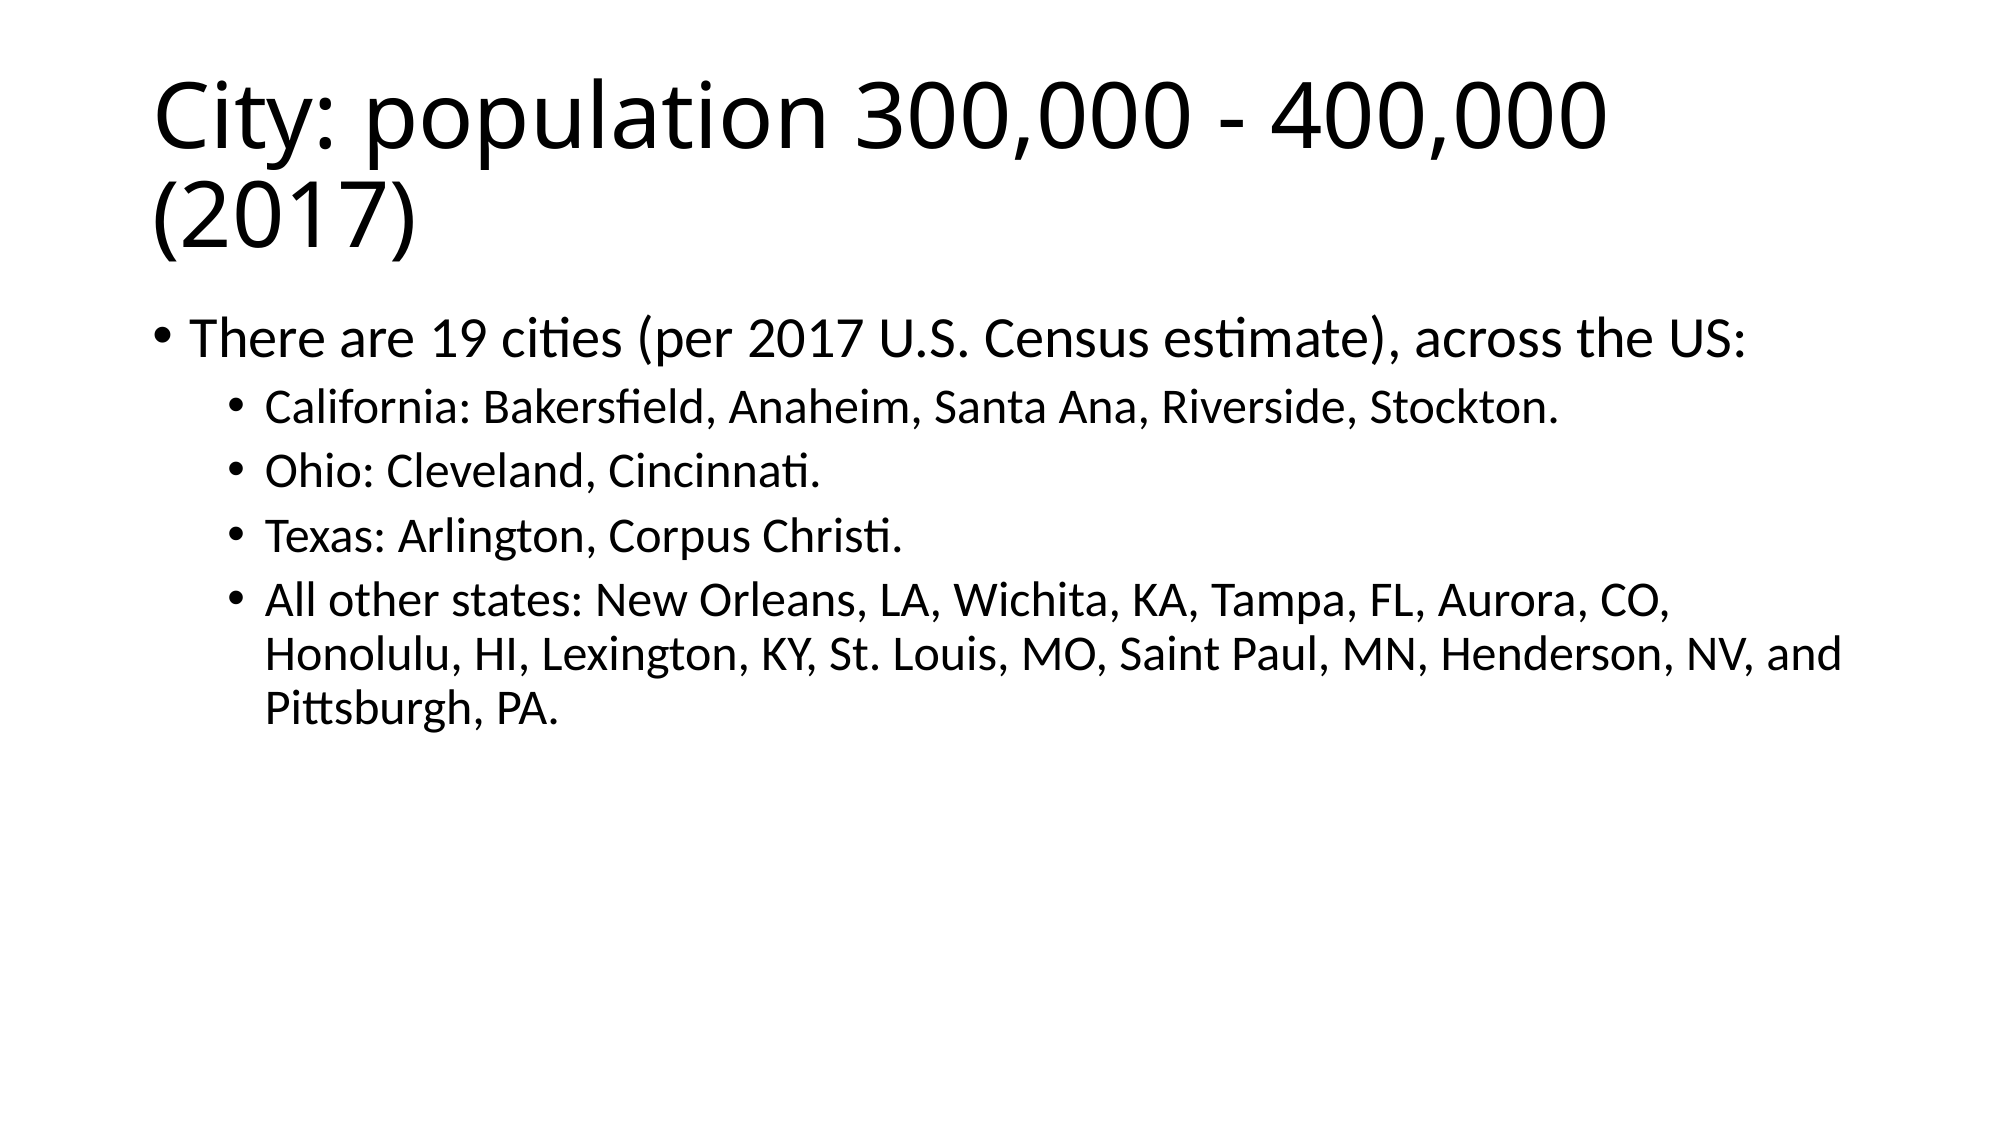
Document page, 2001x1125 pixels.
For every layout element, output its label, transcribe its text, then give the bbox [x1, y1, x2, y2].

title City: population 300,000 - 400,000 (2017) [137, 59, 1863, 278]
list There are 19 cities (per 2017 U.S. Census estimate), across the US: California: Bakersfield, Anaheim, Santa Ana, Riverside, Stockton. Ohio: Cleveland, Cincinnati. Texas: Arlington, Corpus Christi. All other states: New Orleans, LA, Wichita, KA, Tampa, FL, Aurora, CO, Honolulu, HI, Lexington, KY, St. Louis, MO, Saint Paul, MN, Henderson, NV, and Pittsburgh, PA. [137, 299, 1863, 1014]
